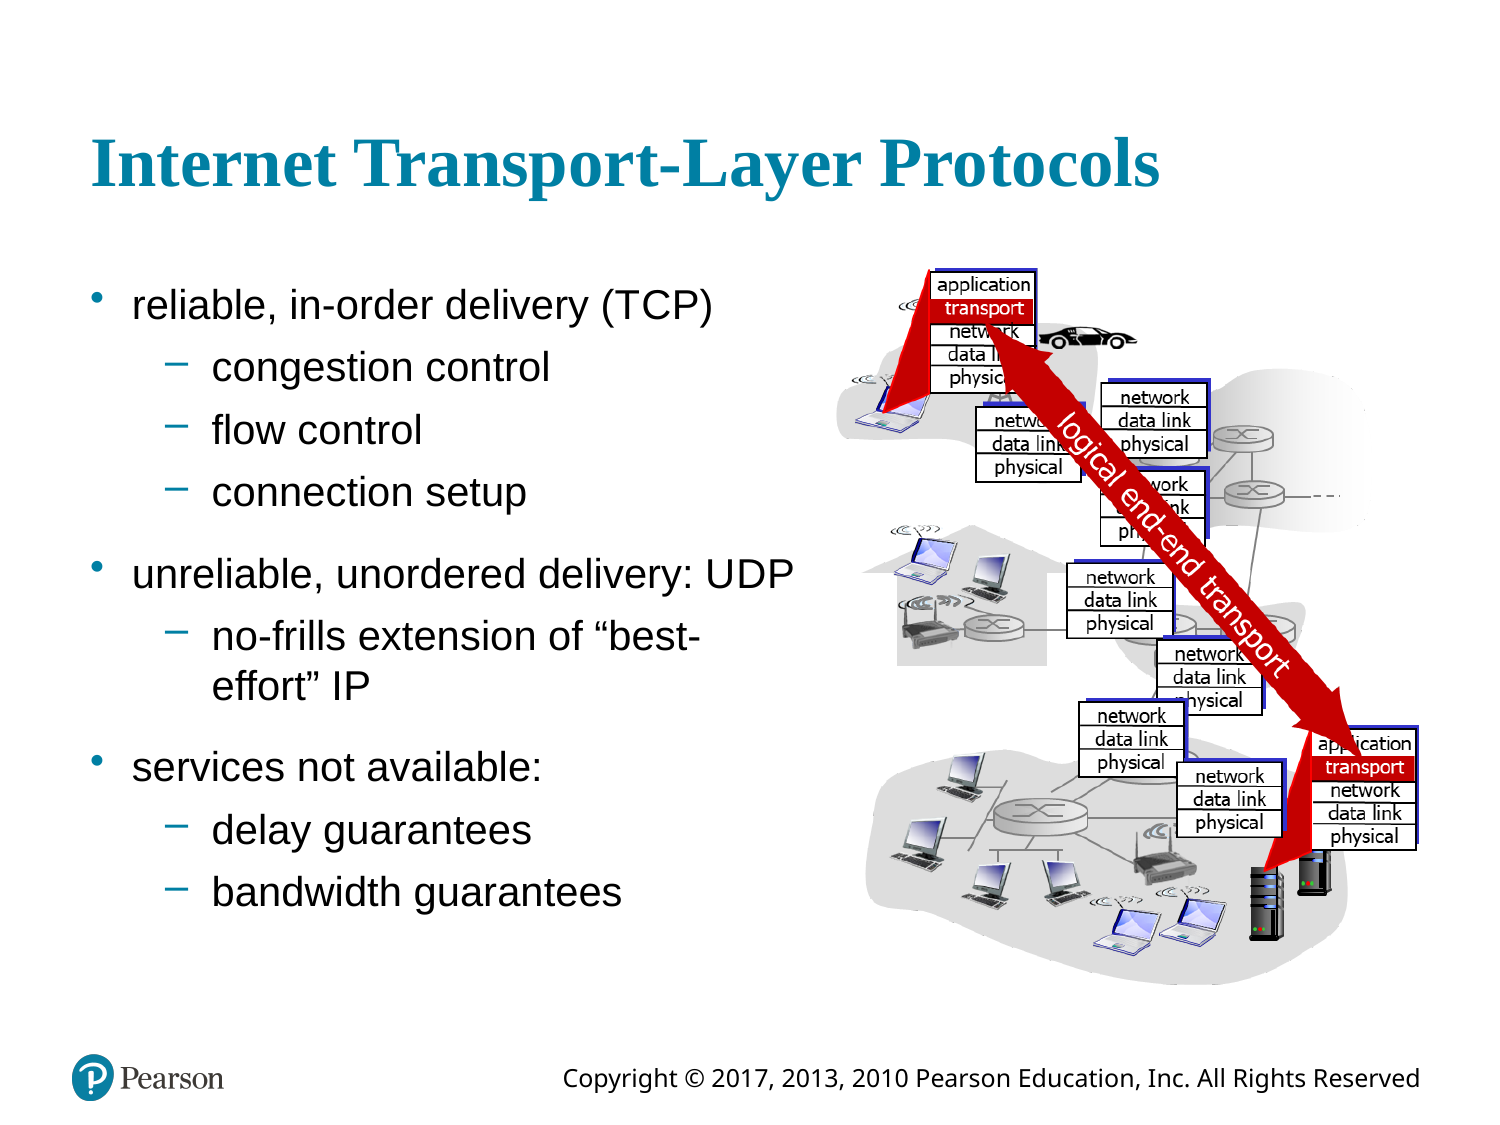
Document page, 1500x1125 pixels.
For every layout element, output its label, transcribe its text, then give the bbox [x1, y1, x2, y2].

picture [72, 1054, 88, 1070]
picture [836, 265, 1427, 985]
picture [72, 1087, 83, 1101]
picture [80, 1063, 106, 1088]
picture [98, 1054, 224, 1101]
title Internet Transport-Layer Protocols [75, 0, 1425, 216]
list reliable, in-order delivery (T C P) congestion control flow control connection setup unreliable, unordered delivery: U D P no-frills extension of “best-effort” I P services not available: delay guarantees bandwidth guarantees [75, 262, 811, 931]
